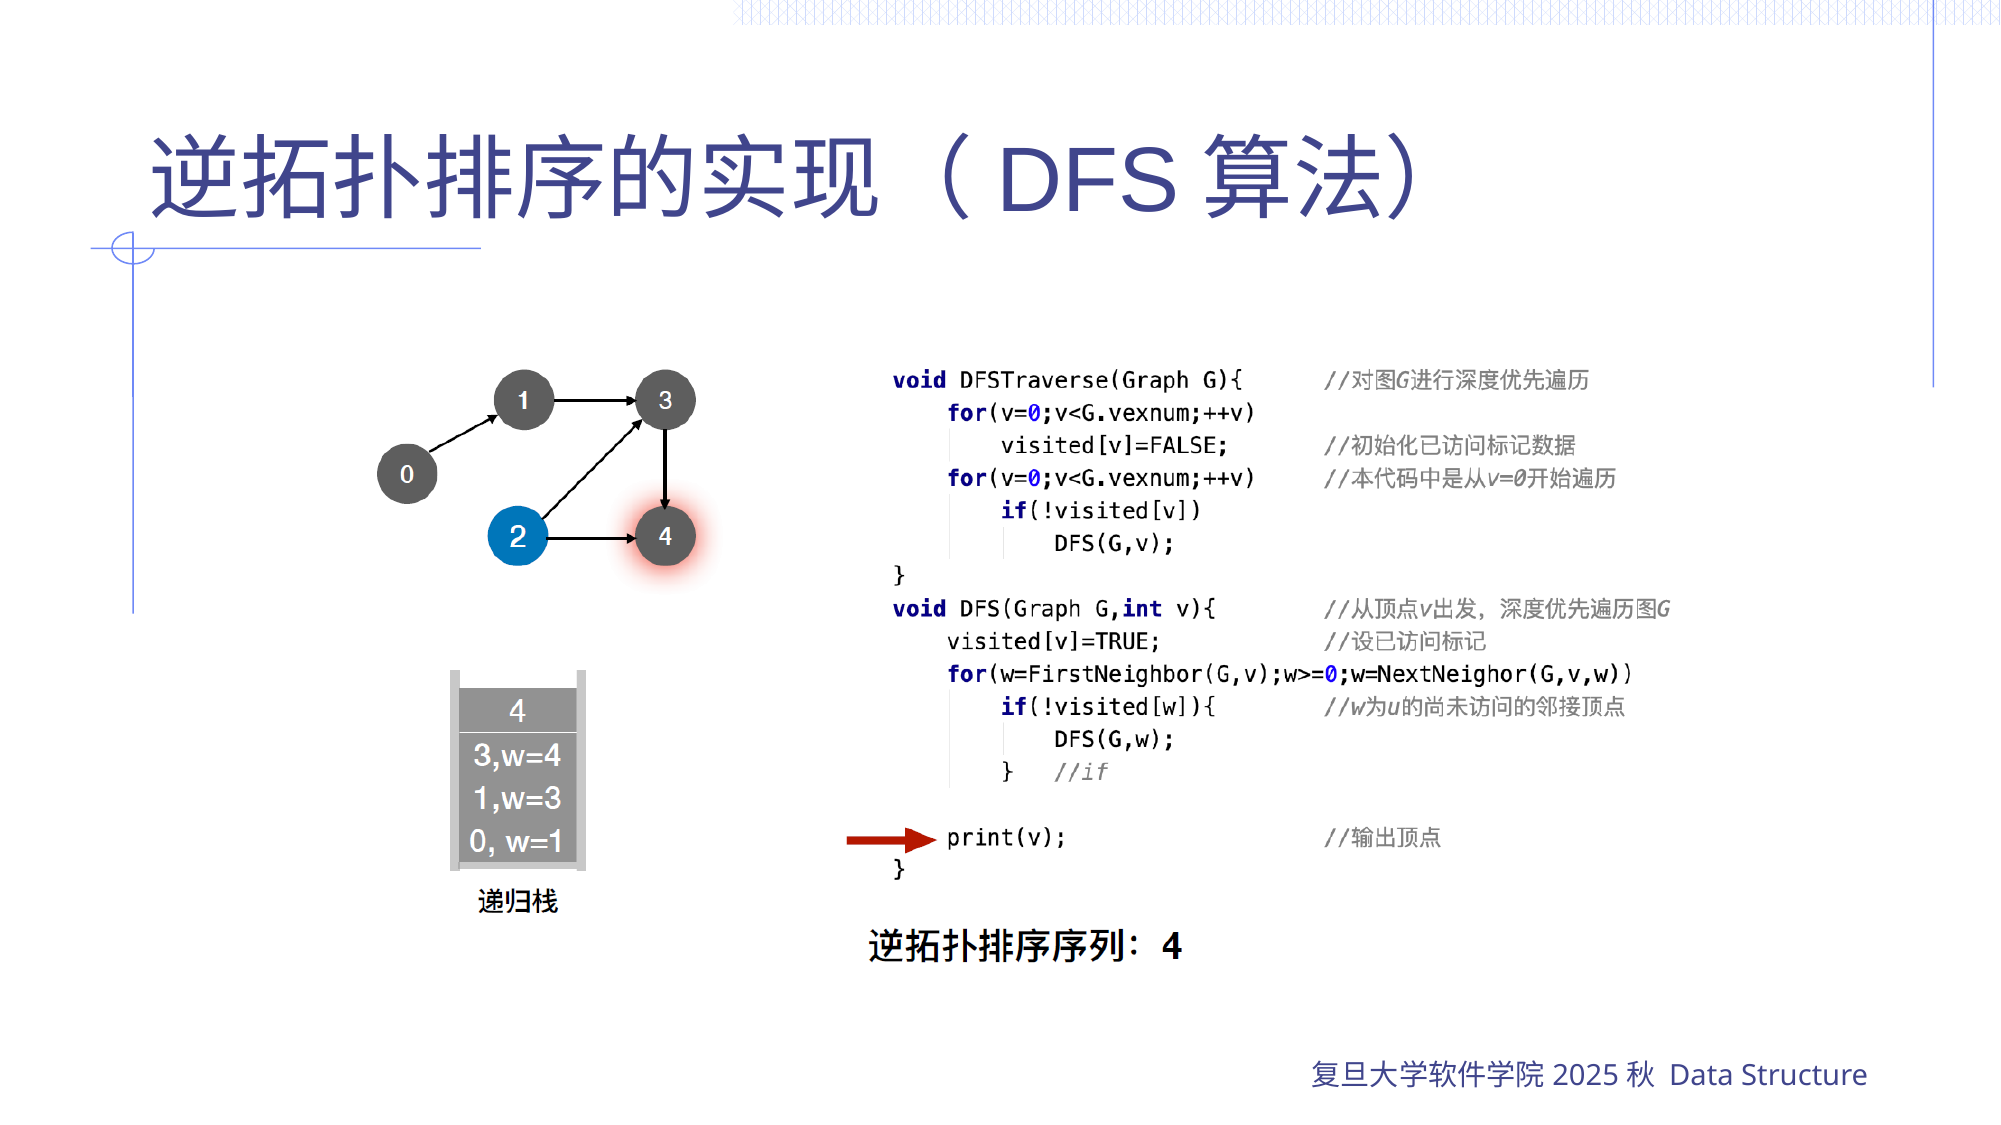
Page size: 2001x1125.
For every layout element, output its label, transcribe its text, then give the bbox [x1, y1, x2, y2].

title 逆拓扑排序的实现（DFS算法） [133, 50, 1834, 238]
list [335, 312, 1732, 988]
